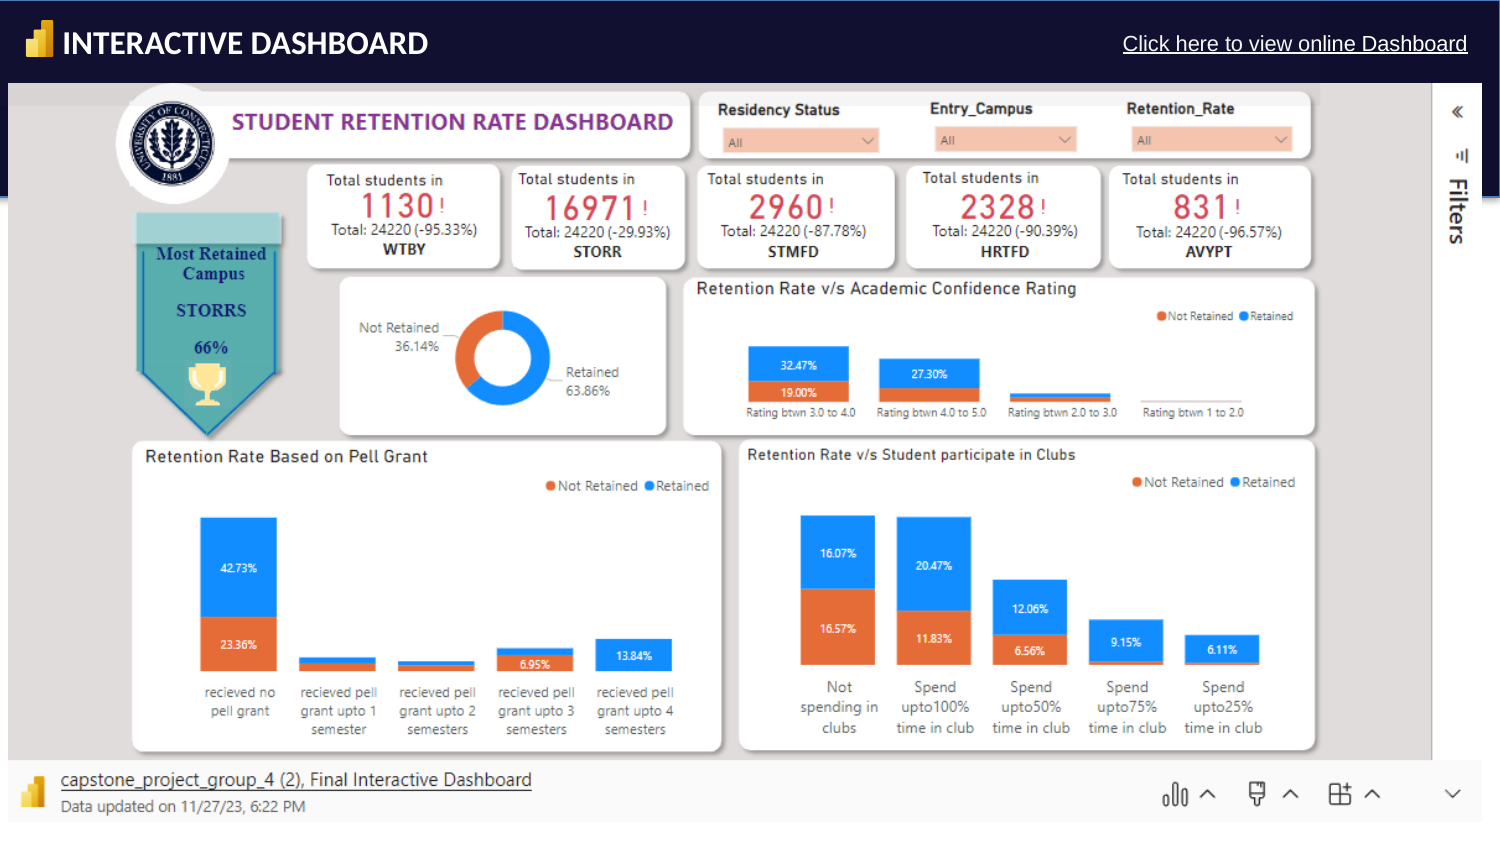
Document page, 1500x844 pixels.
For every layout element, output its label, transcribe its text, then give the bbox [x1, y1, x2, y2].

text_box INTERACTIVE DASHBOARD [0, 0, 1322, 108]
picture [8, 83, 1482, 822]
picture [21, 20, 58, 57]
text_box Click here to view online Dashboard [1322, 21, 1500, 83]
